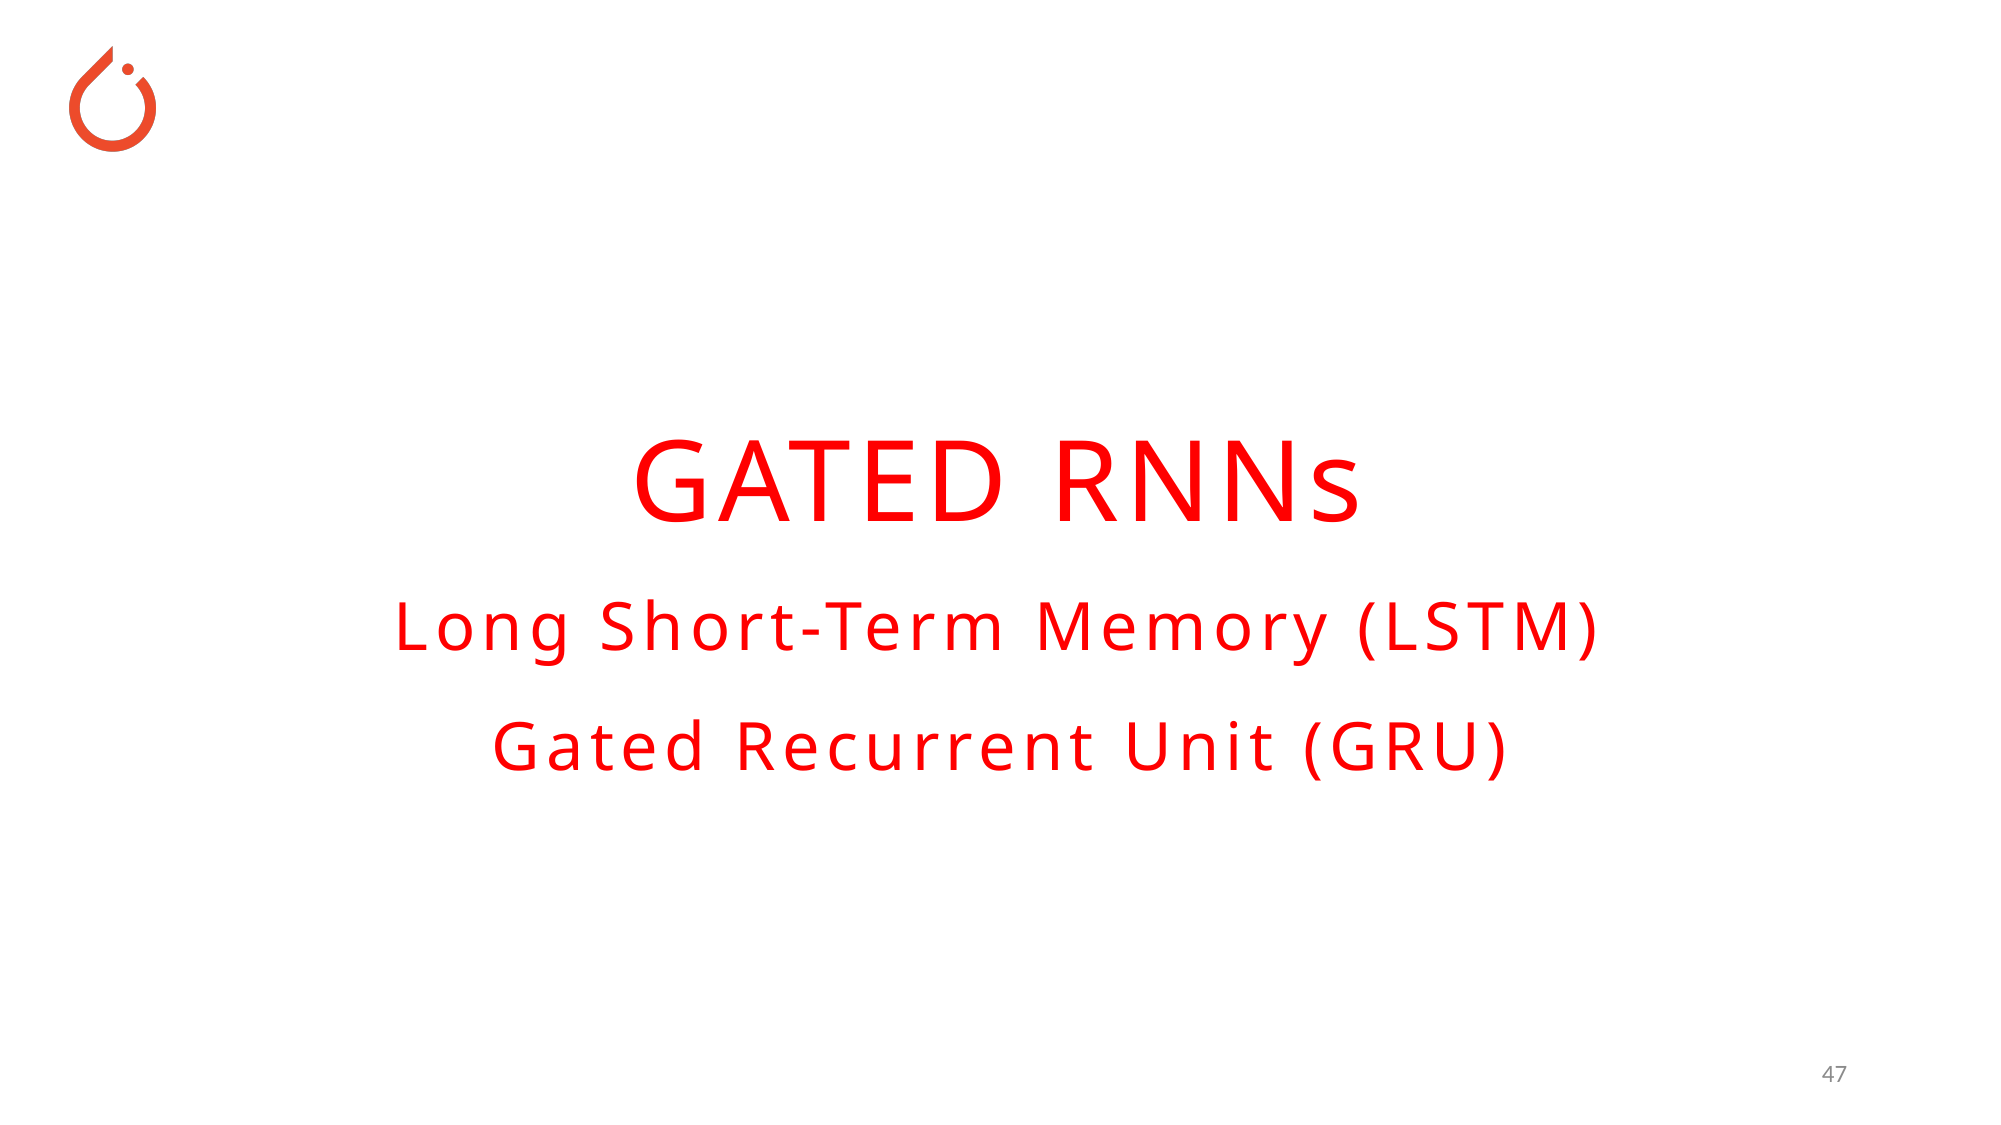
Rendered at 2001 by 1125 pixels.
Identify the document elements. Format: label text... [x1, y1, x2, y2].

slide_number 47 [1412, 1042, 1863, 1103]
picture [69, 46, 156, 152]
title GATED RNNs Long Short-Term Memory (LSTM) Gated Recurrent Unit (GRU) [60, 201, 1940, 924]
